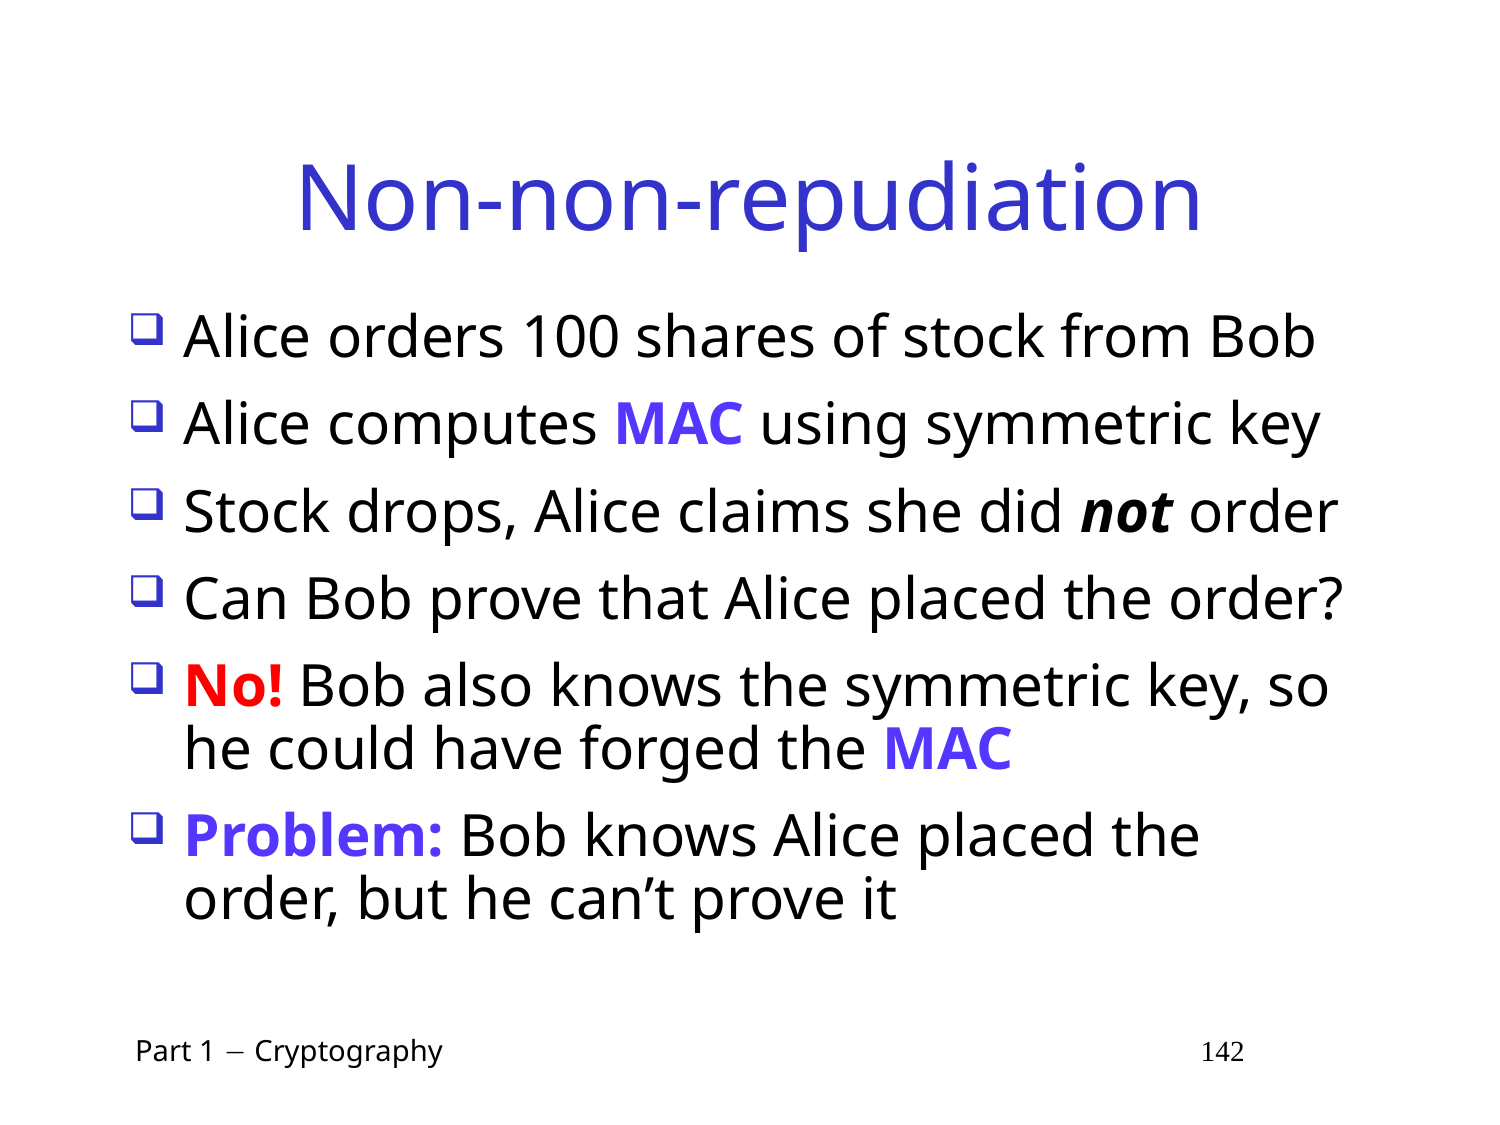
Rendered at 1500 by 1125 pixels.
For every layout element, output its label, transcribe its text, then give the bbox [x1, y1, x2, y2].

list Alice orders 100 shares of stock from Bob Alice computes MAC using symmetric key Stock drops, Alice claims she did not order Can Bob prove that Alice placed the order? No! Bob also knows the symmetric key, so he could have forged the MAC Problem: Bob knows Alice placed the order, but he can’t prove it [112, 299, 1388, 976]
footer Part 1  Cryptography 142 [112, 1024, 1401, 1101]
title Non-non-repudiation [112, 99, 1388, 288]
